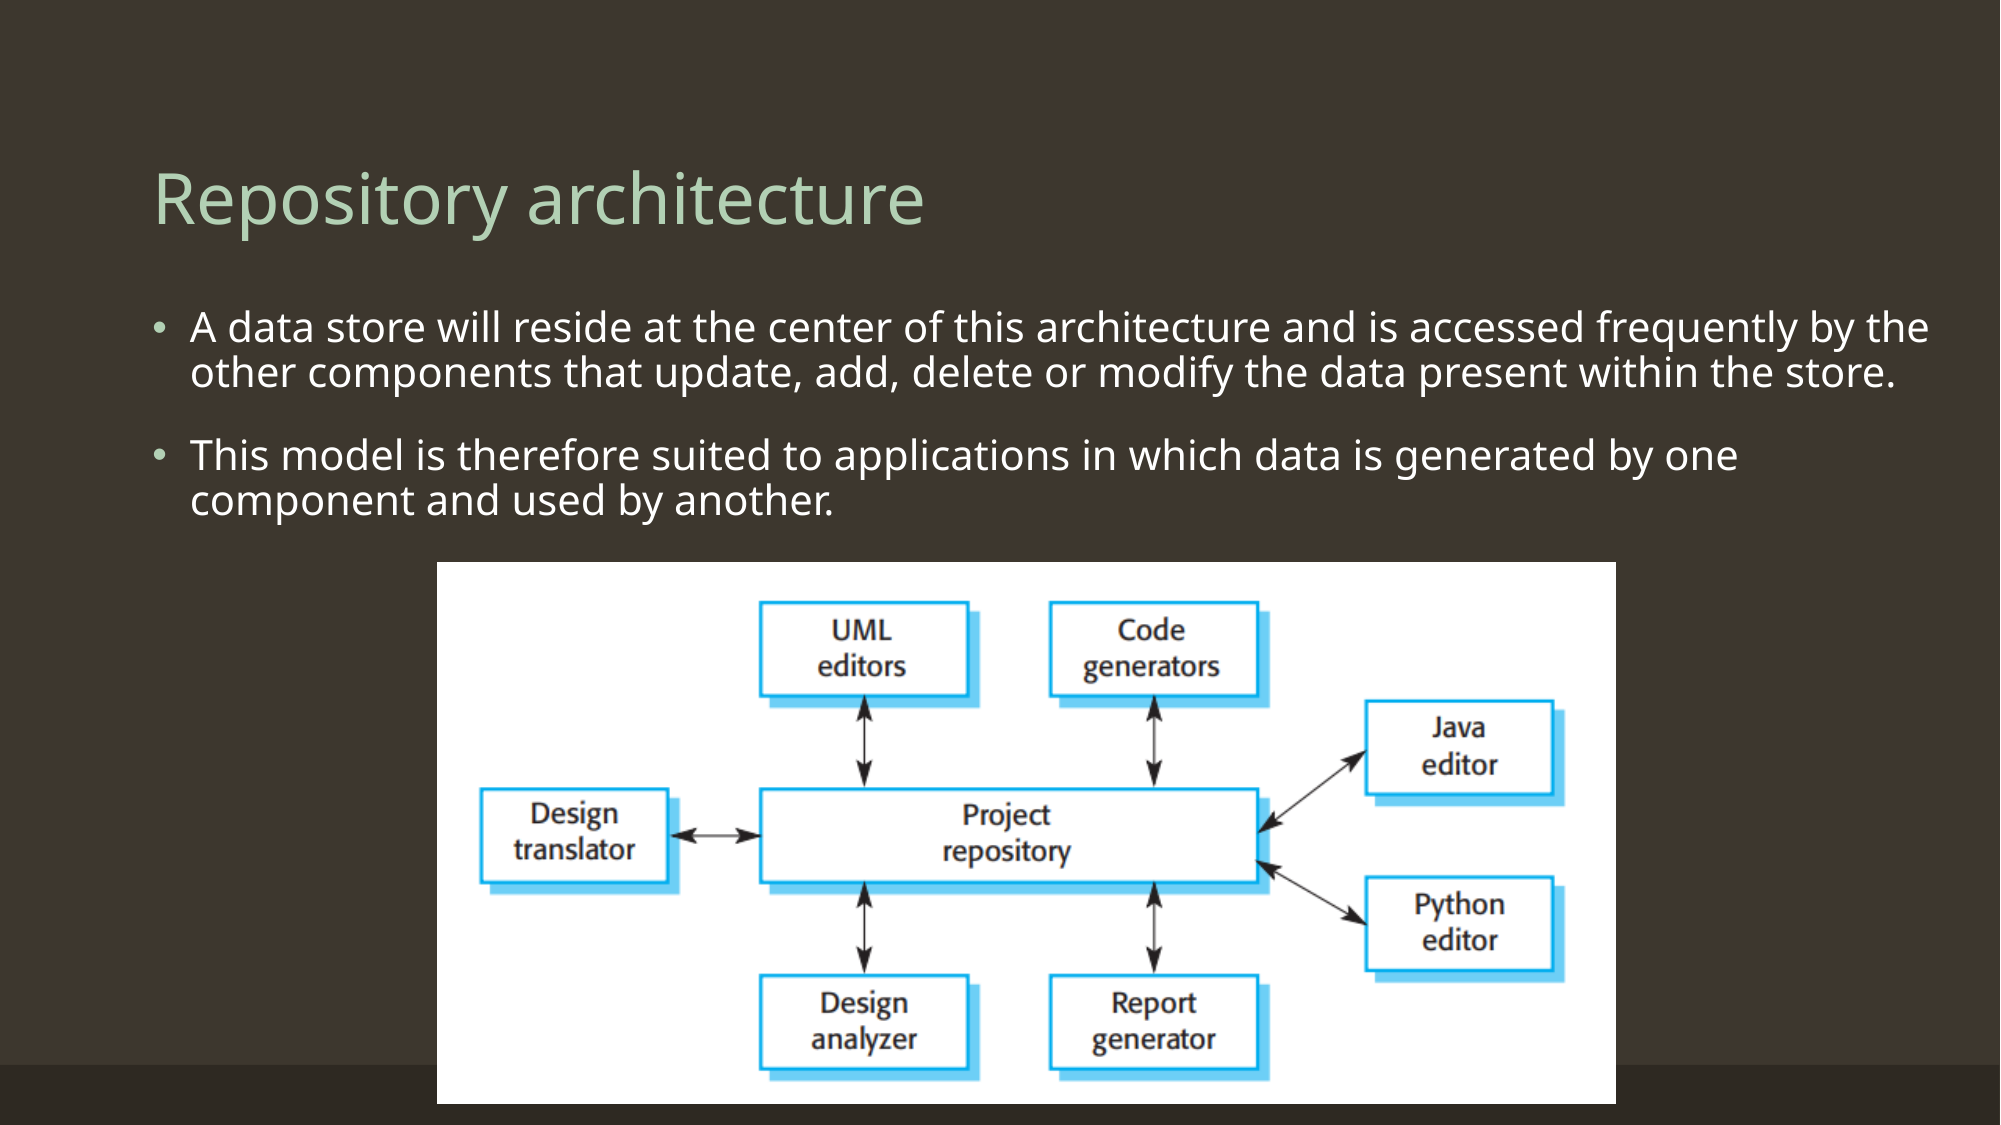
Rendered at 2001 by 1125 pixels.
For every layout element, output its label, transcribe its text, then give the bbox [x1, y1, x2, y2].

list A data store will reside at the center of this architecture and is accessed frequently by the other components that update, add, delete or modify the data present within the store. This model is therefore suited to applications in which data is generated by one component and used by another. [137, 299, 1950, 1014]
title Repository architecture [137, 59, 1863, 248]
picture [437, 562, 1616, 1104]
